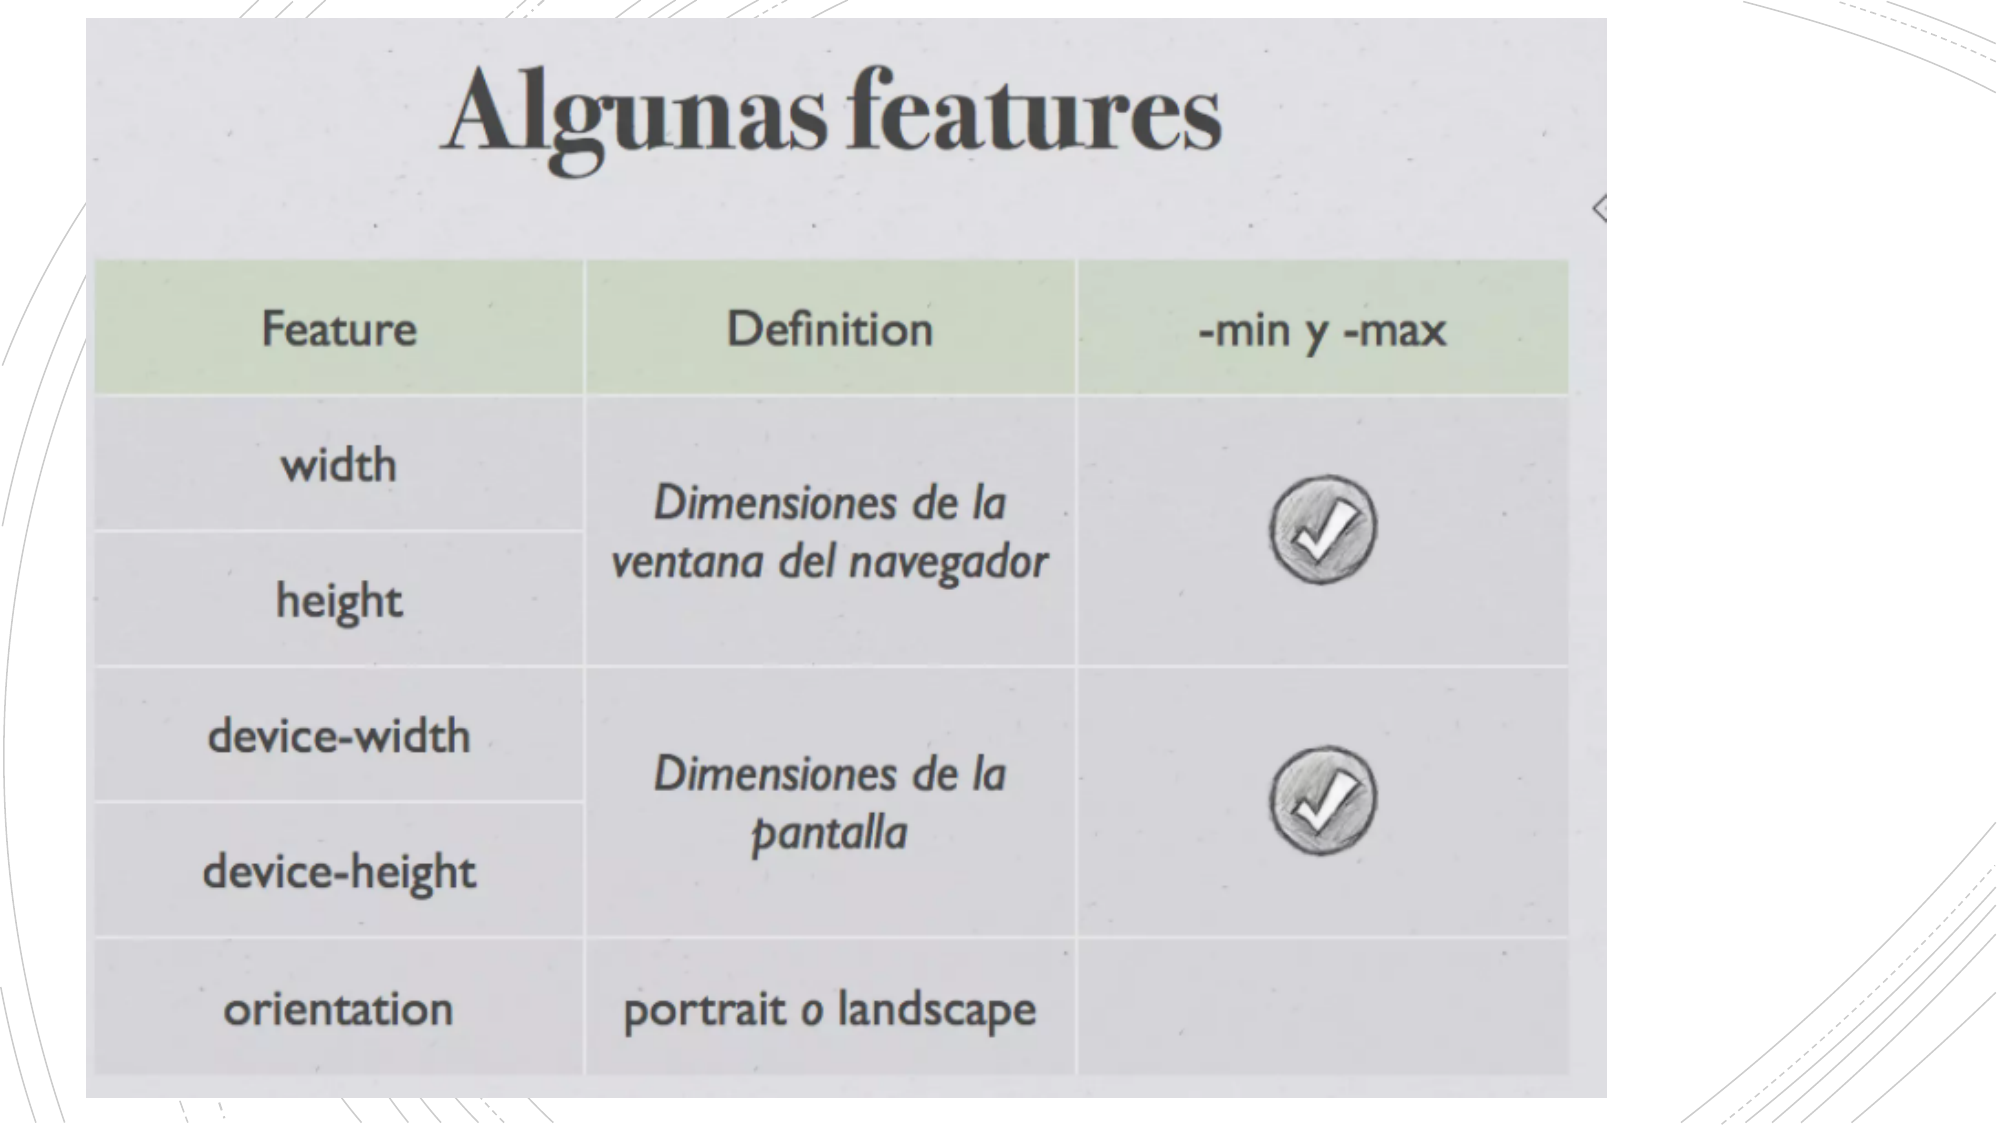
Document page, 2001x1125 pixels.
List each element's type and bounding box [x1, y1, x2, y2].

picture [86, 18, 1608, 1098]
